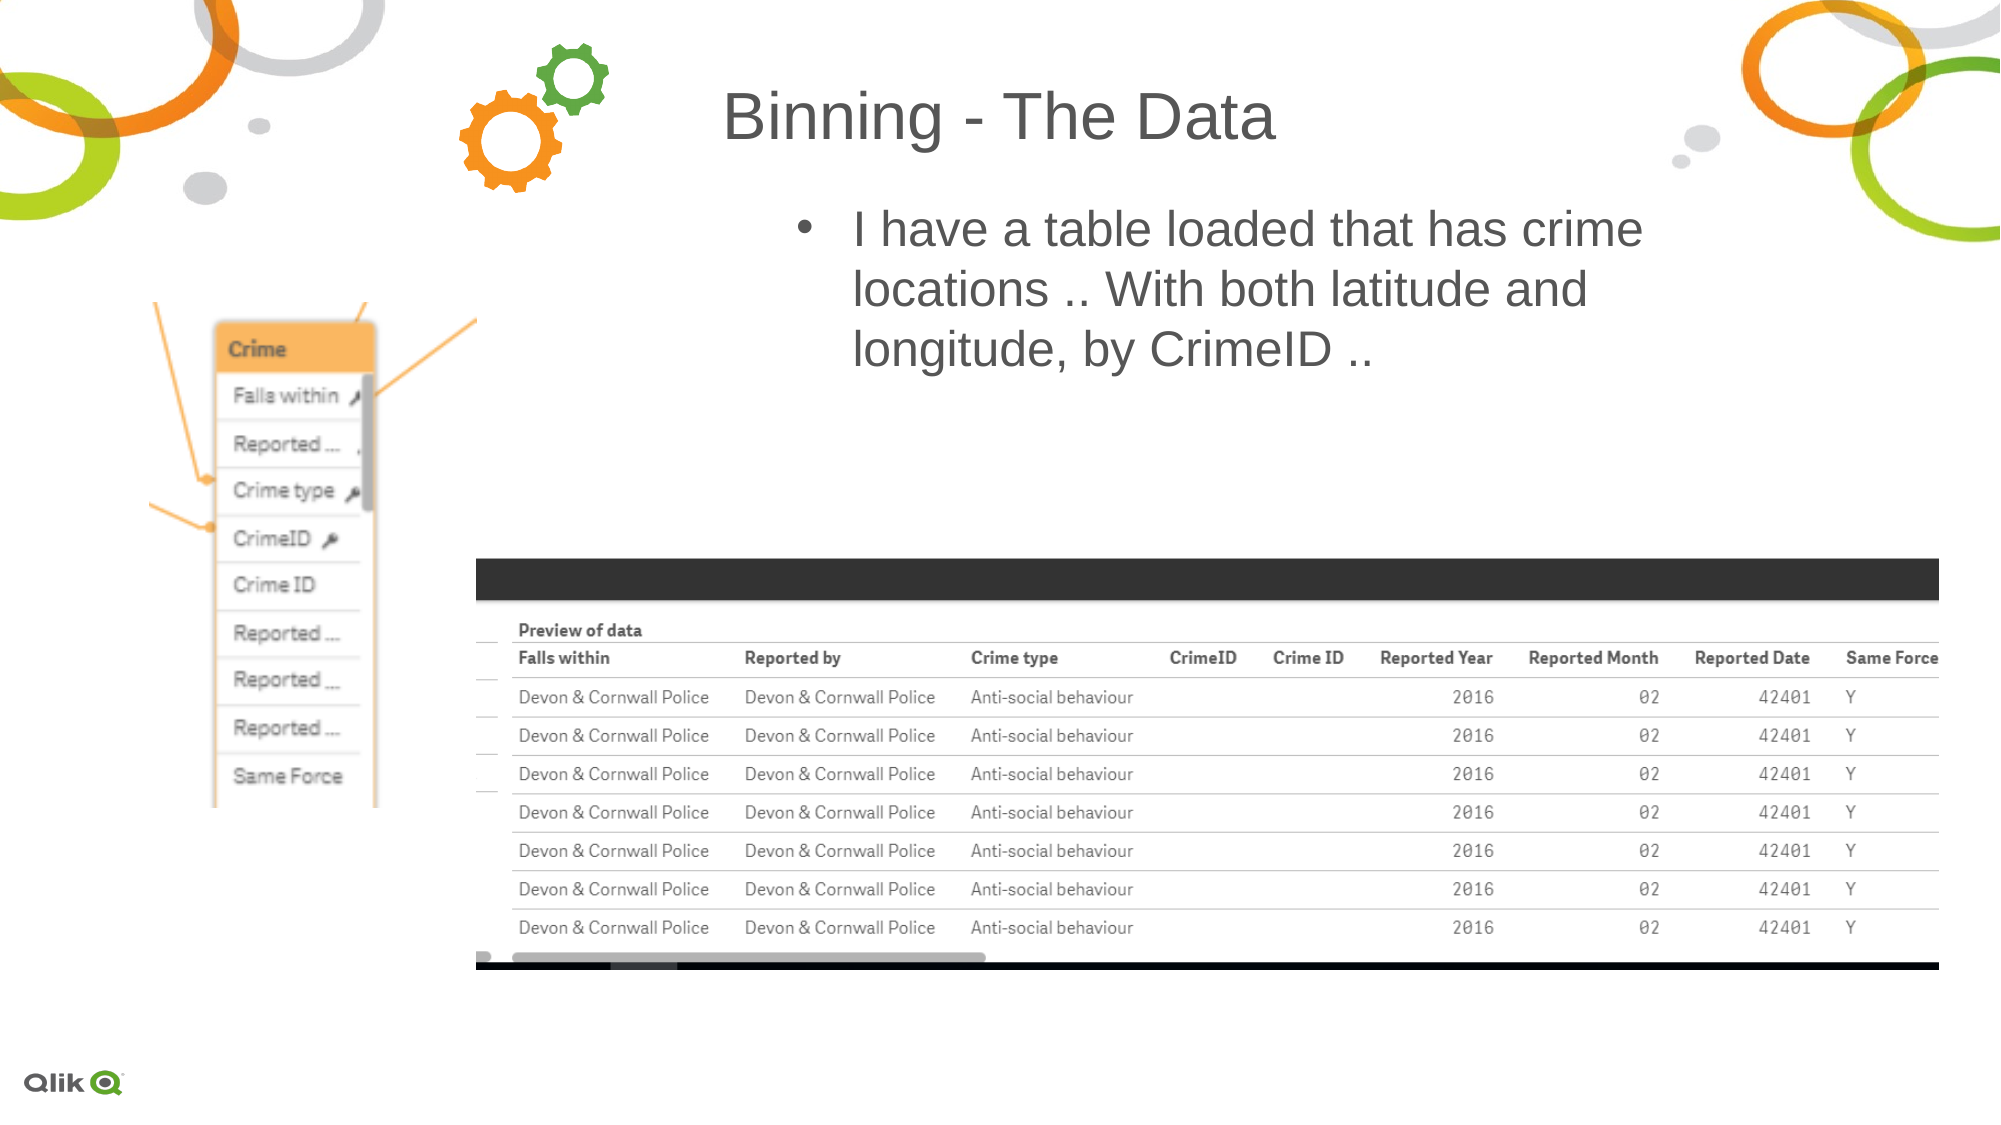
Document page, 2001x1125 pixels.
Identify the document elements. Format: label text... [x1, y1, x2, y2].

picture [1664, 154, 2000, 245]
picture [459, 43, 609, 193]
title Binning - The Data [0, 72, 453, 154]
picture [23, 1070, 125, 1096]
picture [0, 0, 392, 72]
picture [1664, 0, 2000, 72]
picture [149, 302, 1940, 970]
title Binning - The Data [614, 72, 2000, 154]
text_box I have a table loaded that has crime locations .. With both latitude and longitude, by CrimeID .. [781, 189, 1661, 551]
picture [0, 154, 392, 233]
